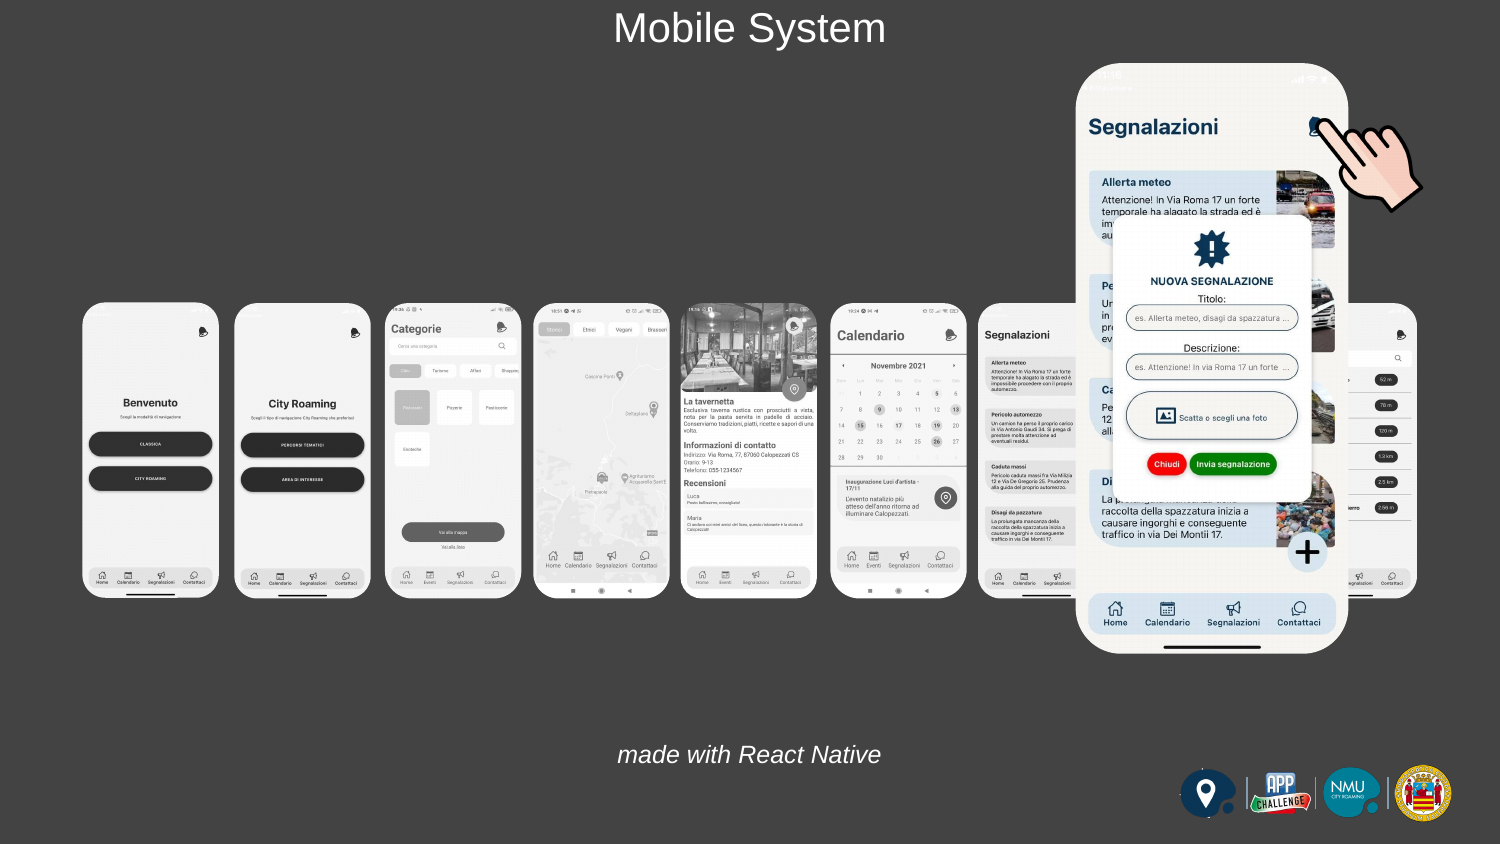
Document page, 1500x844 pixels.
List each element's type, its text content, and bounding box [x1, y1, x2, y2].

picture [234, 302, 371, 599]
picture [533, 302, 670, 599]
text_box Mobile System [0, 0, 1500, 59]
picture [830, 302, 967, 599]
text_box made with React Native [0, 731, 1500, 776]
picture [680, 302, 818, 599]
picture [82, 302, 220, 598]
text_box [1179, 763, 1453, 823]
picture [977, 62, 1451, 654]
picture [384, 302, 522, 599]
